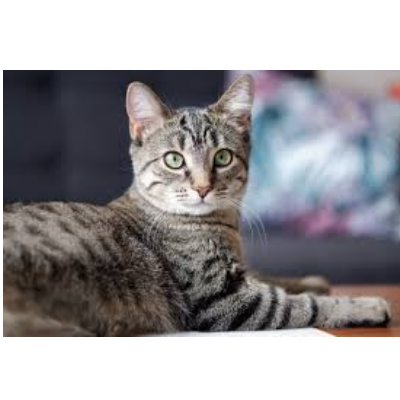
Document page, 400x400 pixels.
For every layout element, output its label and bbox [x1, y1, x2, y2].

picture [2, 70, 400, 338]
